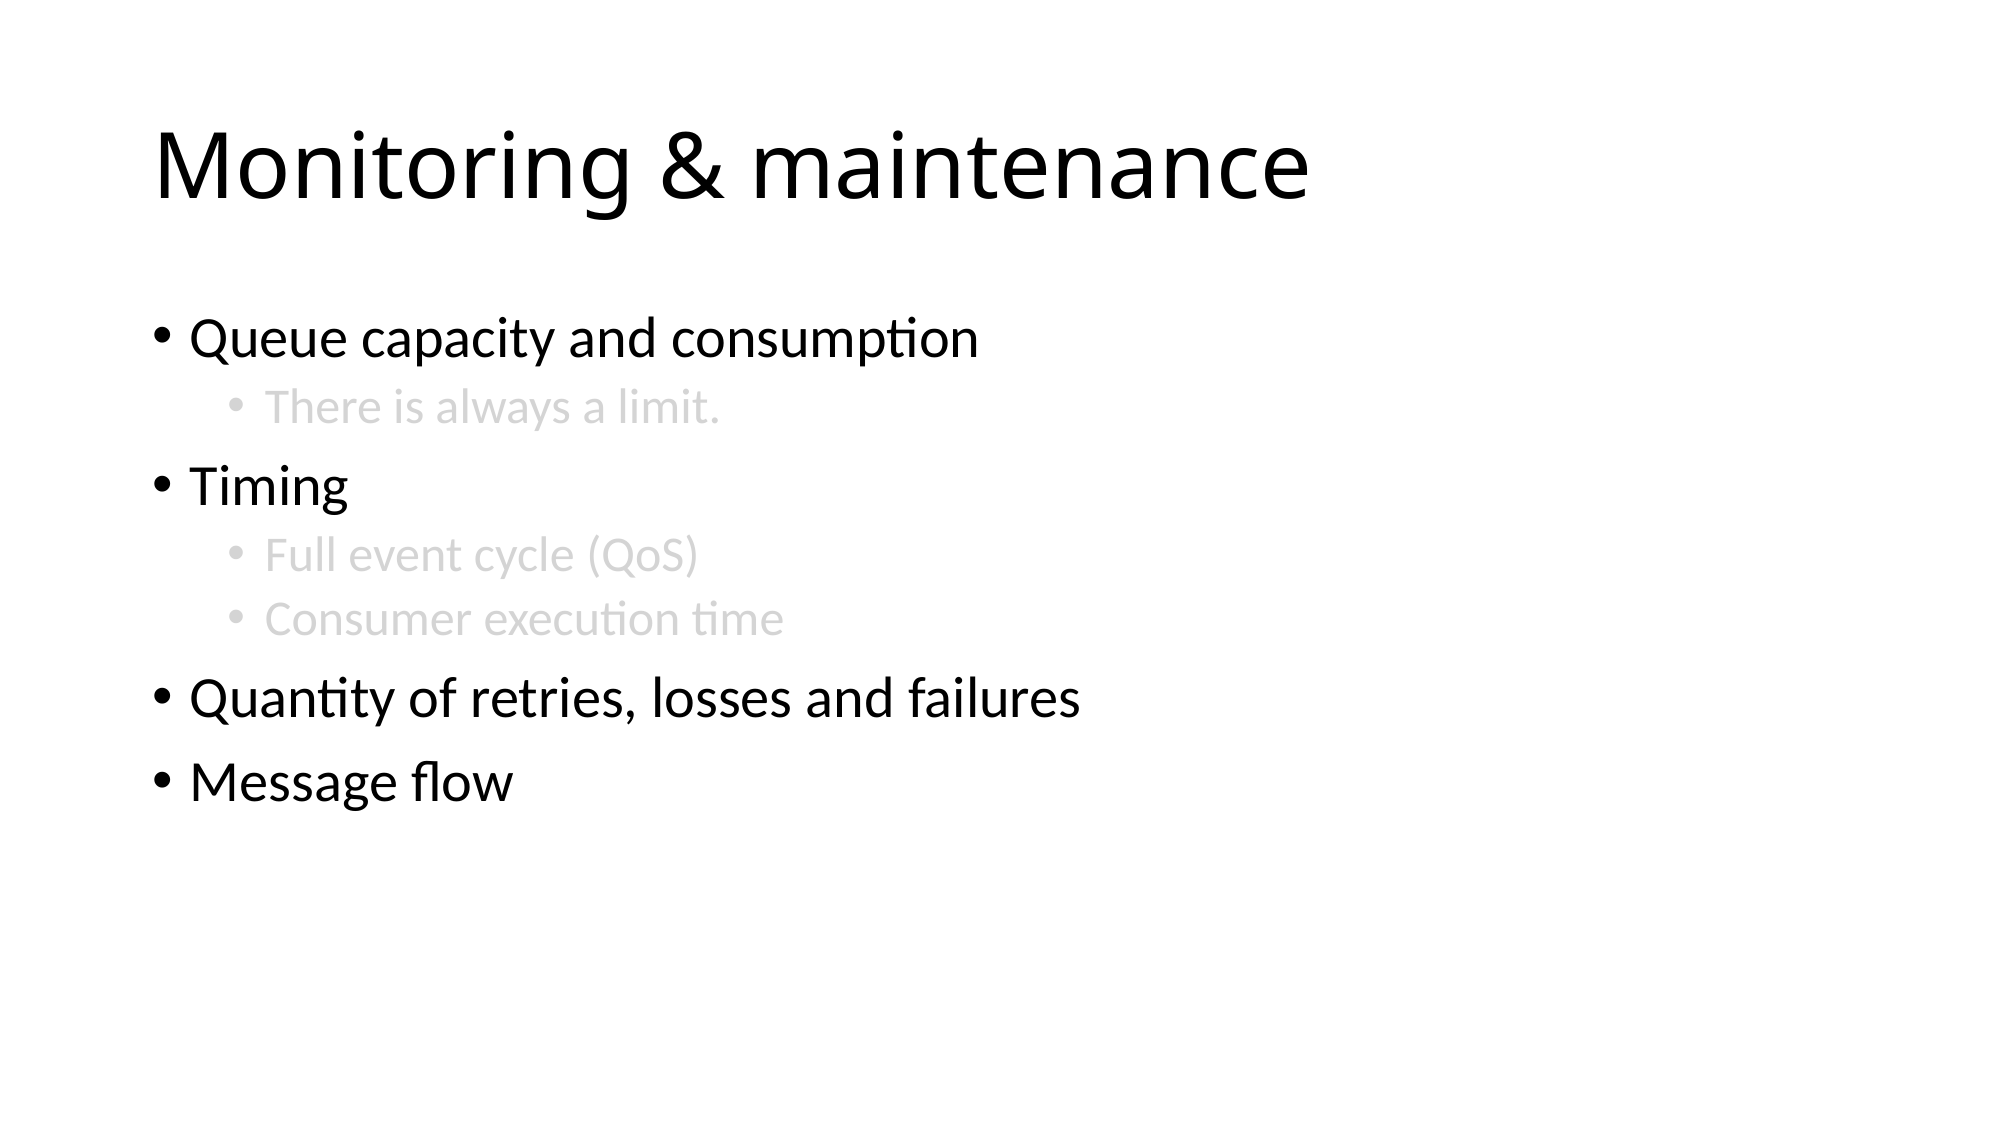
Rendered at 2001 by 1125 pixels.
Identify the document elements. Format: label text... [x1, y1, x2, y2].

list Queue capacity and consumption There is always a limit. Timing Full event cycle (QoS) Consumer execution time Quantity of retries, losses and failures Message flow [137, 299, 1863, 1014]
title Monitoring & maintenance [137, 59, 1863, 278]
